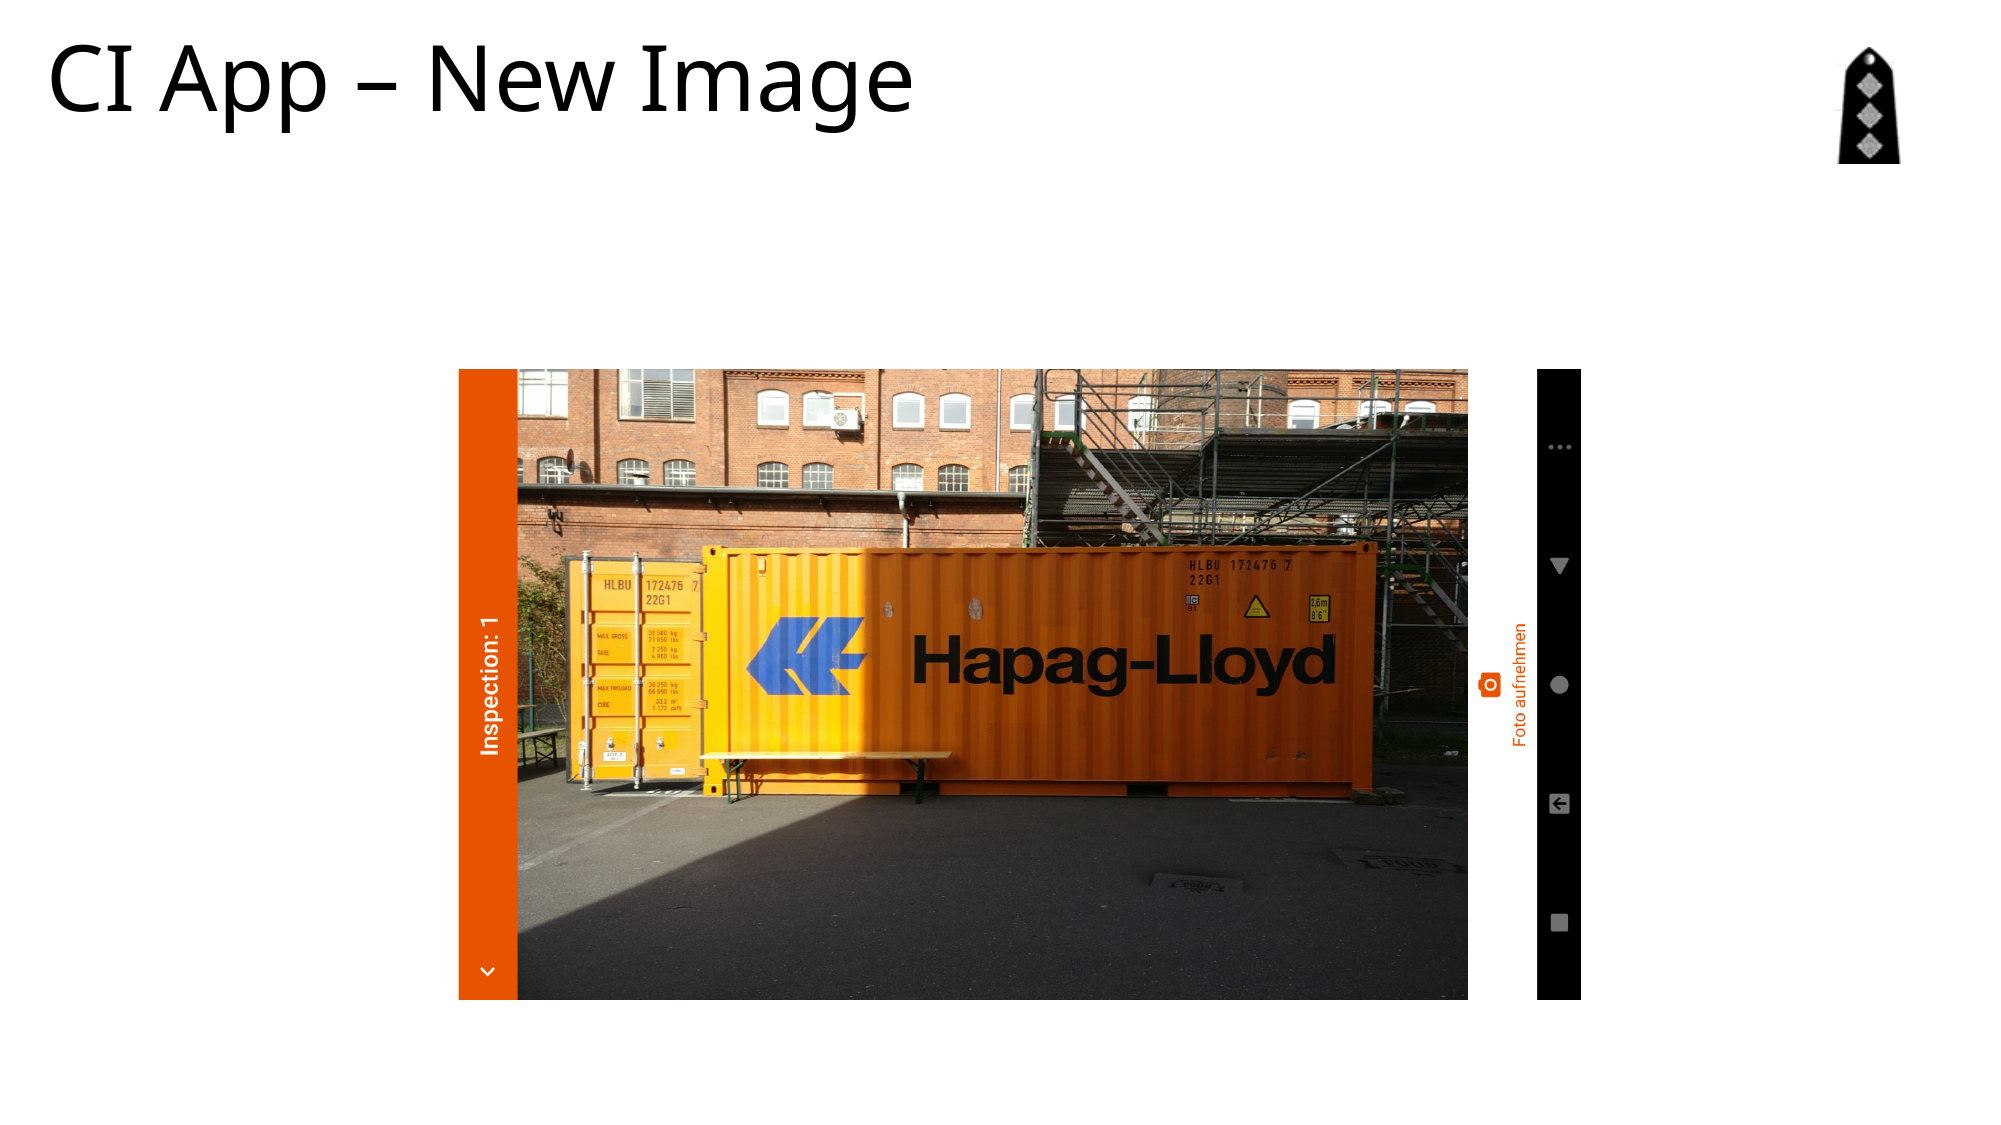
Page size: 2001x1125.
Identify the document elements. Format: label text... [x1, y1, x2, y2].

picture [1830, 47, 1909, 164]
title CI App – New Image [31, 0, 1757, 191]
picture [460, 123, 1581, 1125]
